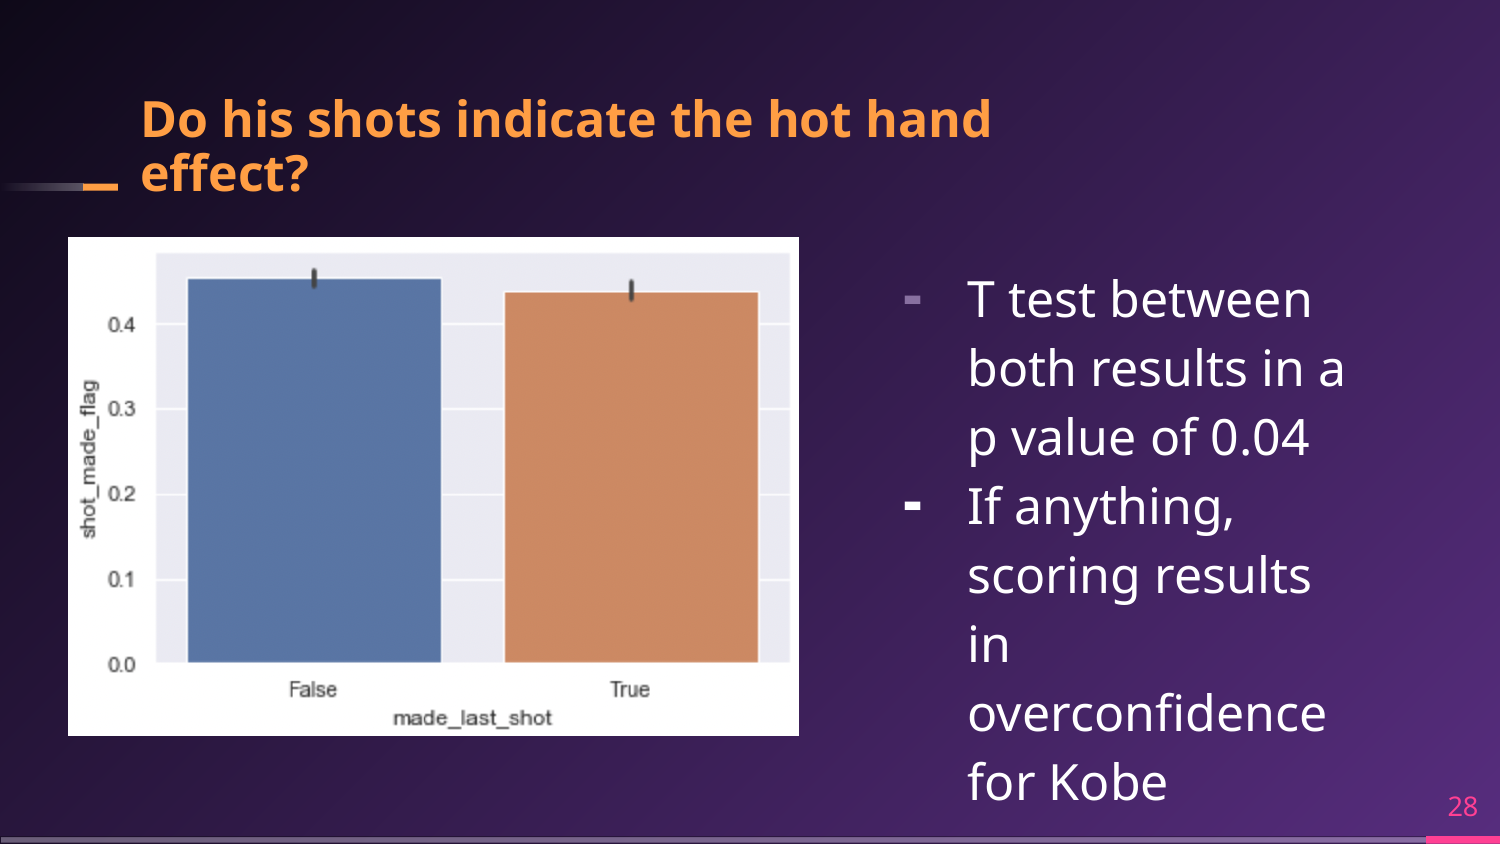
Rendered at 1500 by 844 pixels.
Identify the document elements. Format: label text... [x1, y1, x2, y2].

text_box T test between both results in a p value of 0.04 If anything, scoring results in overconfidence for Kobe [877, 243, 1370, 826]
picture [68, 237, 799, 736]
slide_number ‹#› [1426, 779, 1500, 837]
title Do his shots indicate the hot hand effect? [140, 137, 1011, 203]
